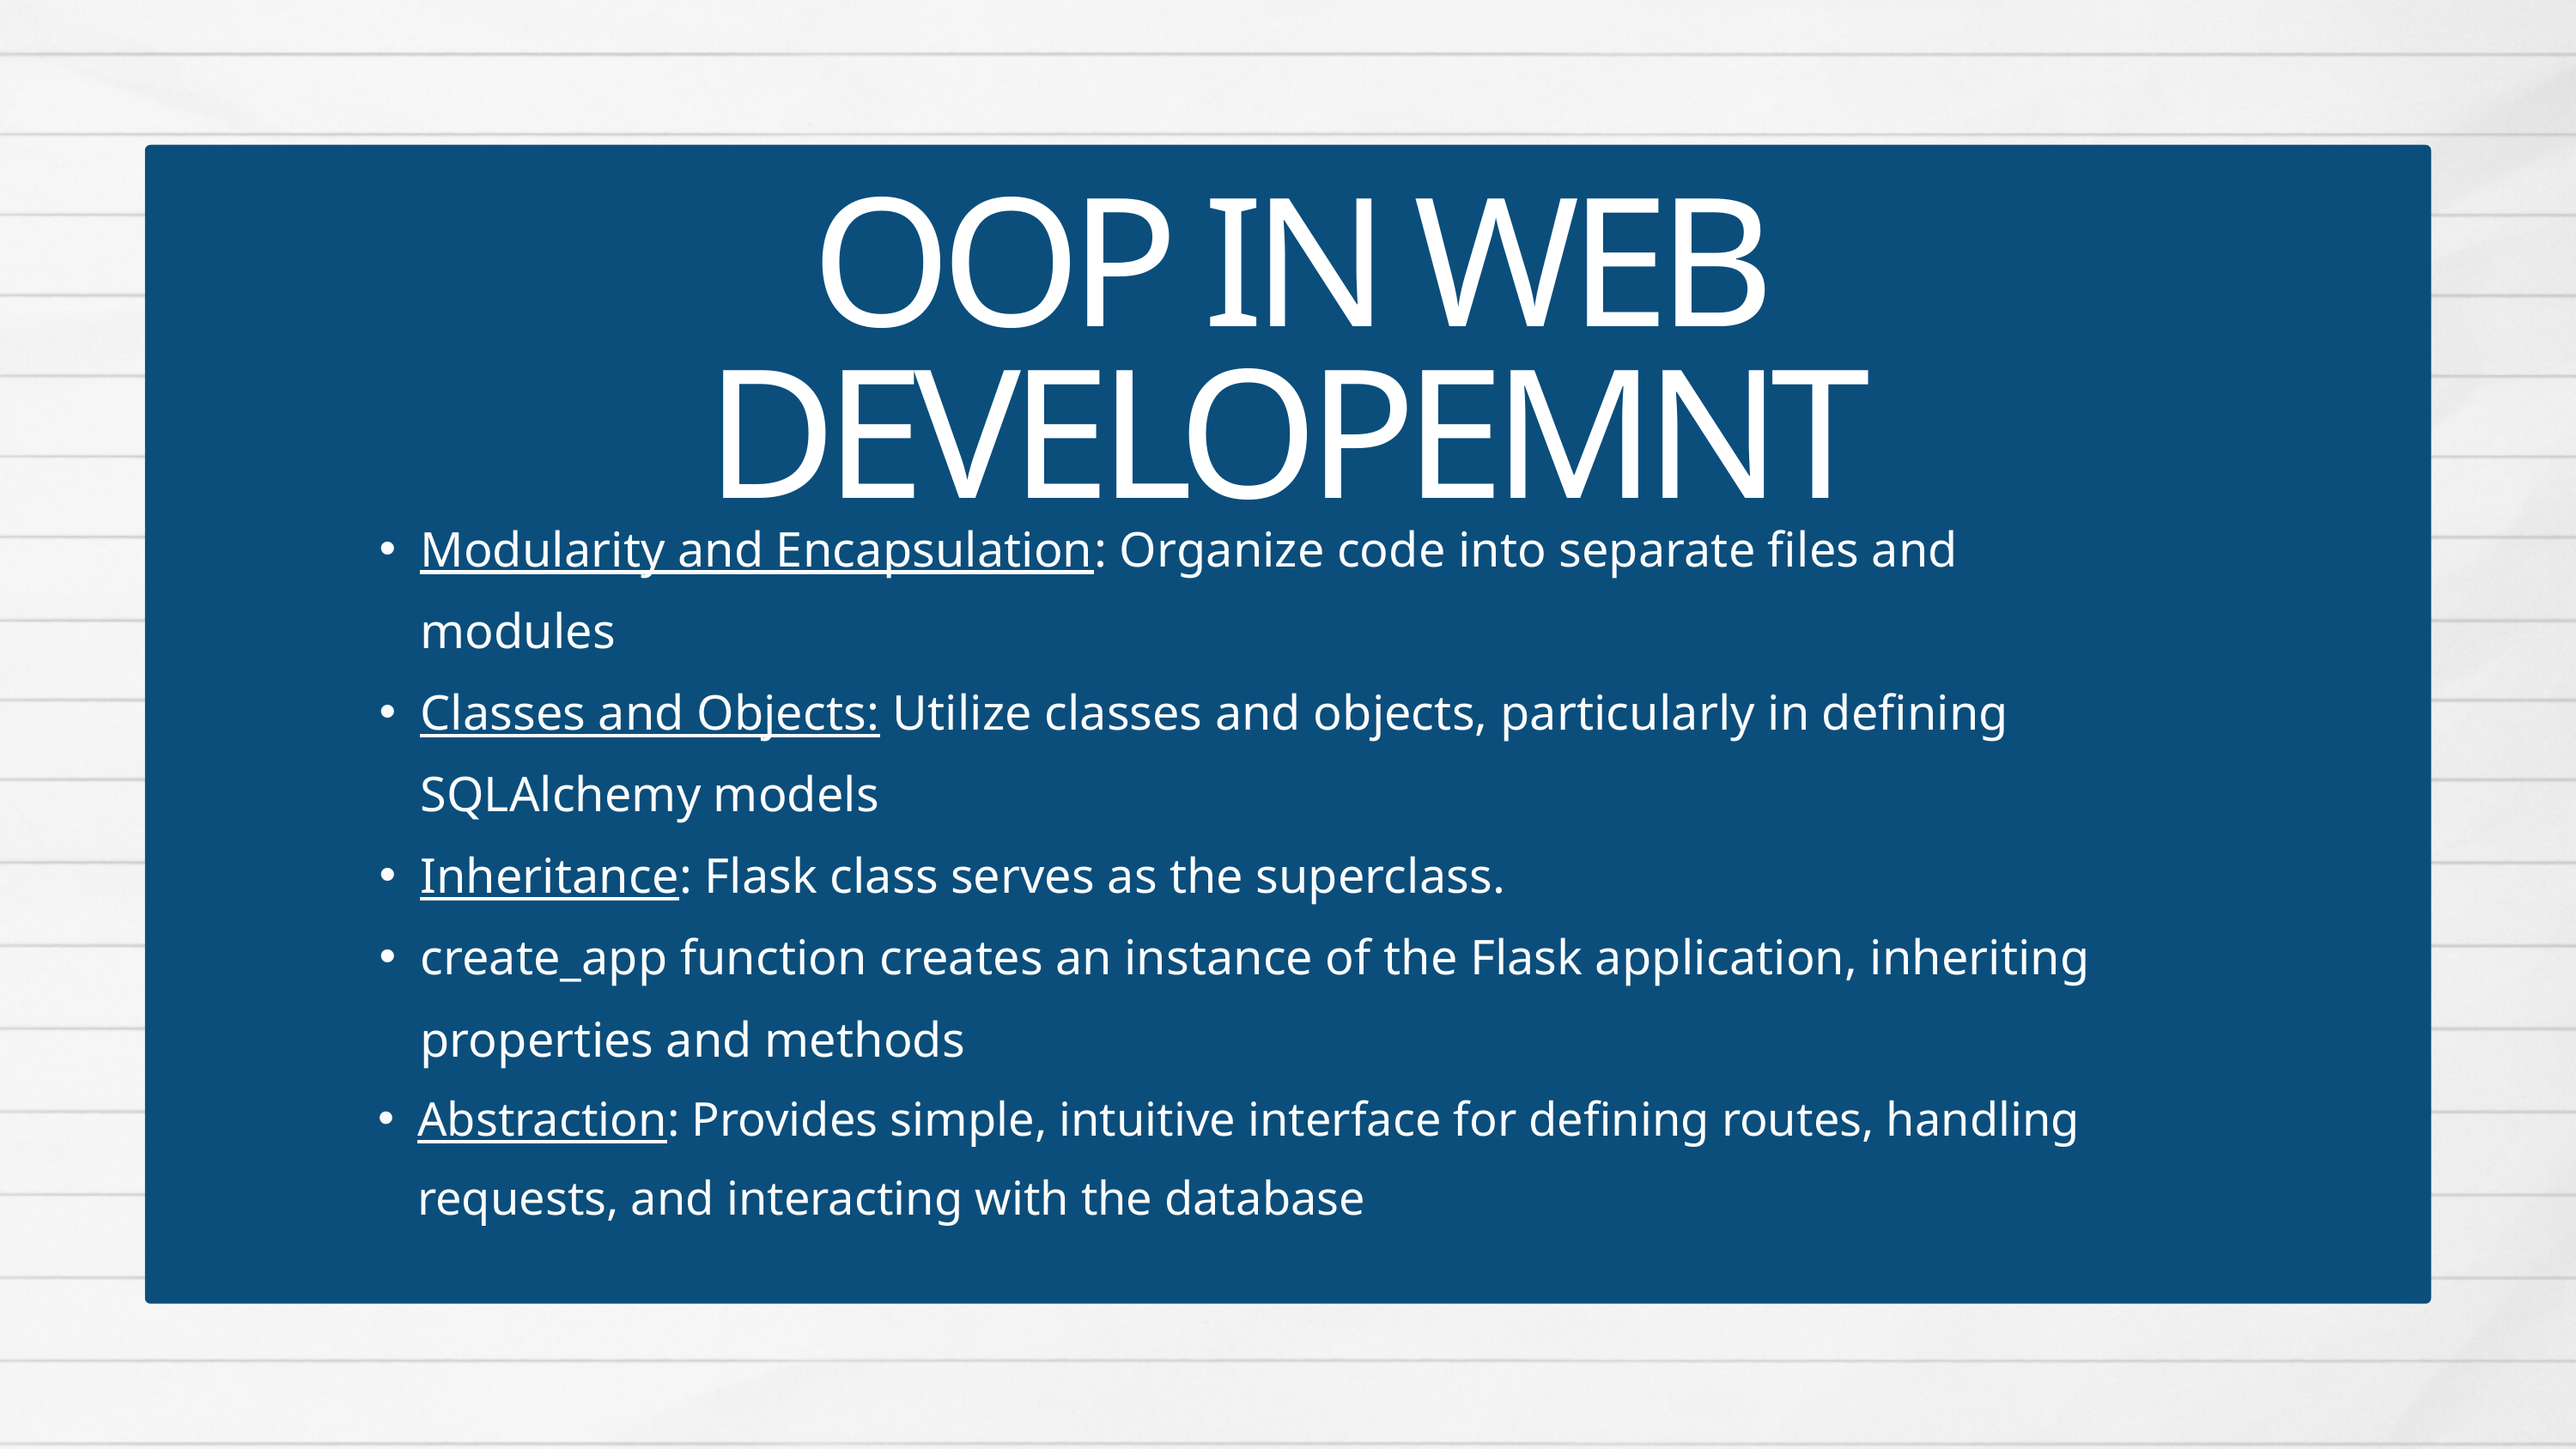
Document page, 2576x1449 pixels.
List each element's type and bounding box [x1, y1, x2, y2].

text_box [0, 0, 2576, 1449]
text_box [144, 144, 2432, 1304]
